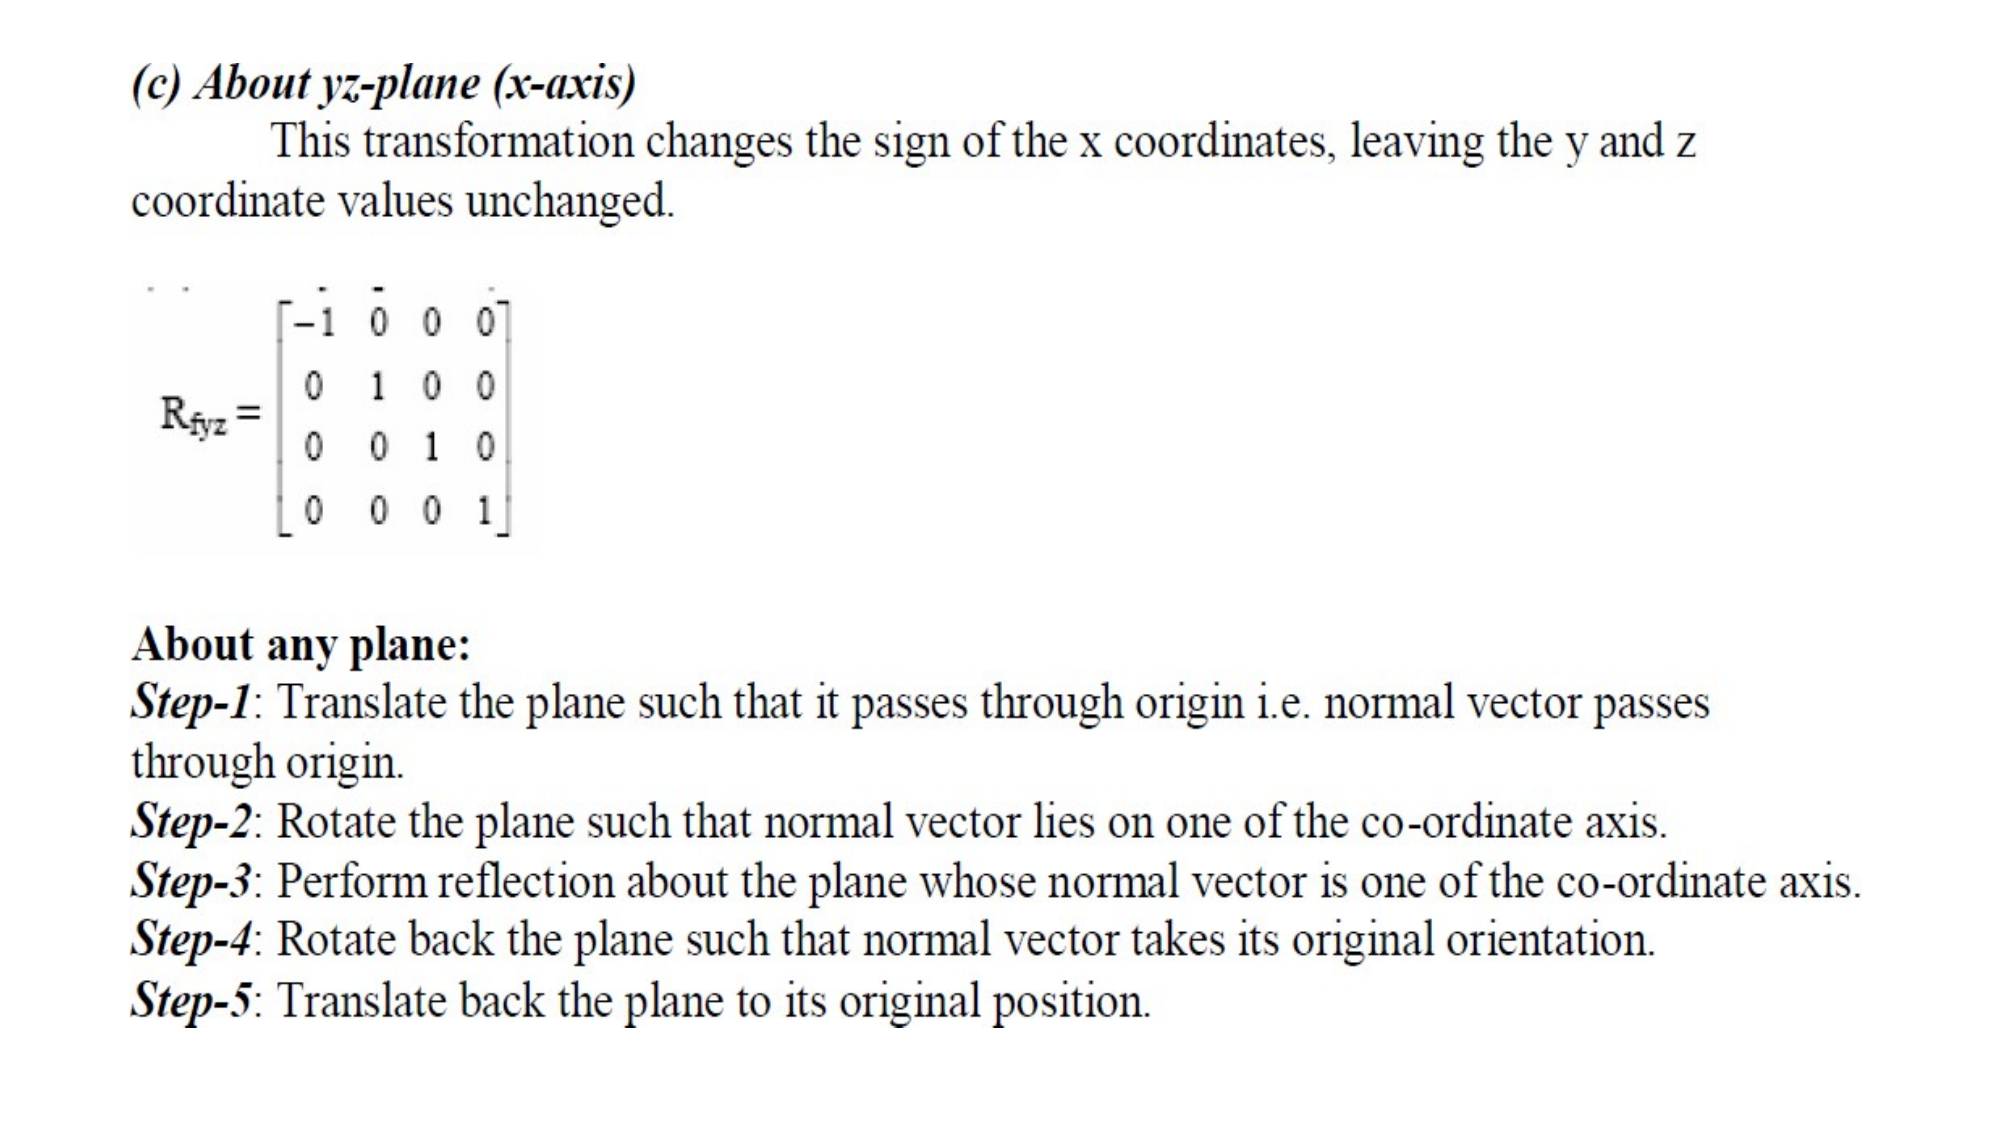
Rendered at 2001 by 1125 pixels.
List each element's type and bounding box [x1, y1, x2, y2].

picture [129, 63, 1863, 1028]
